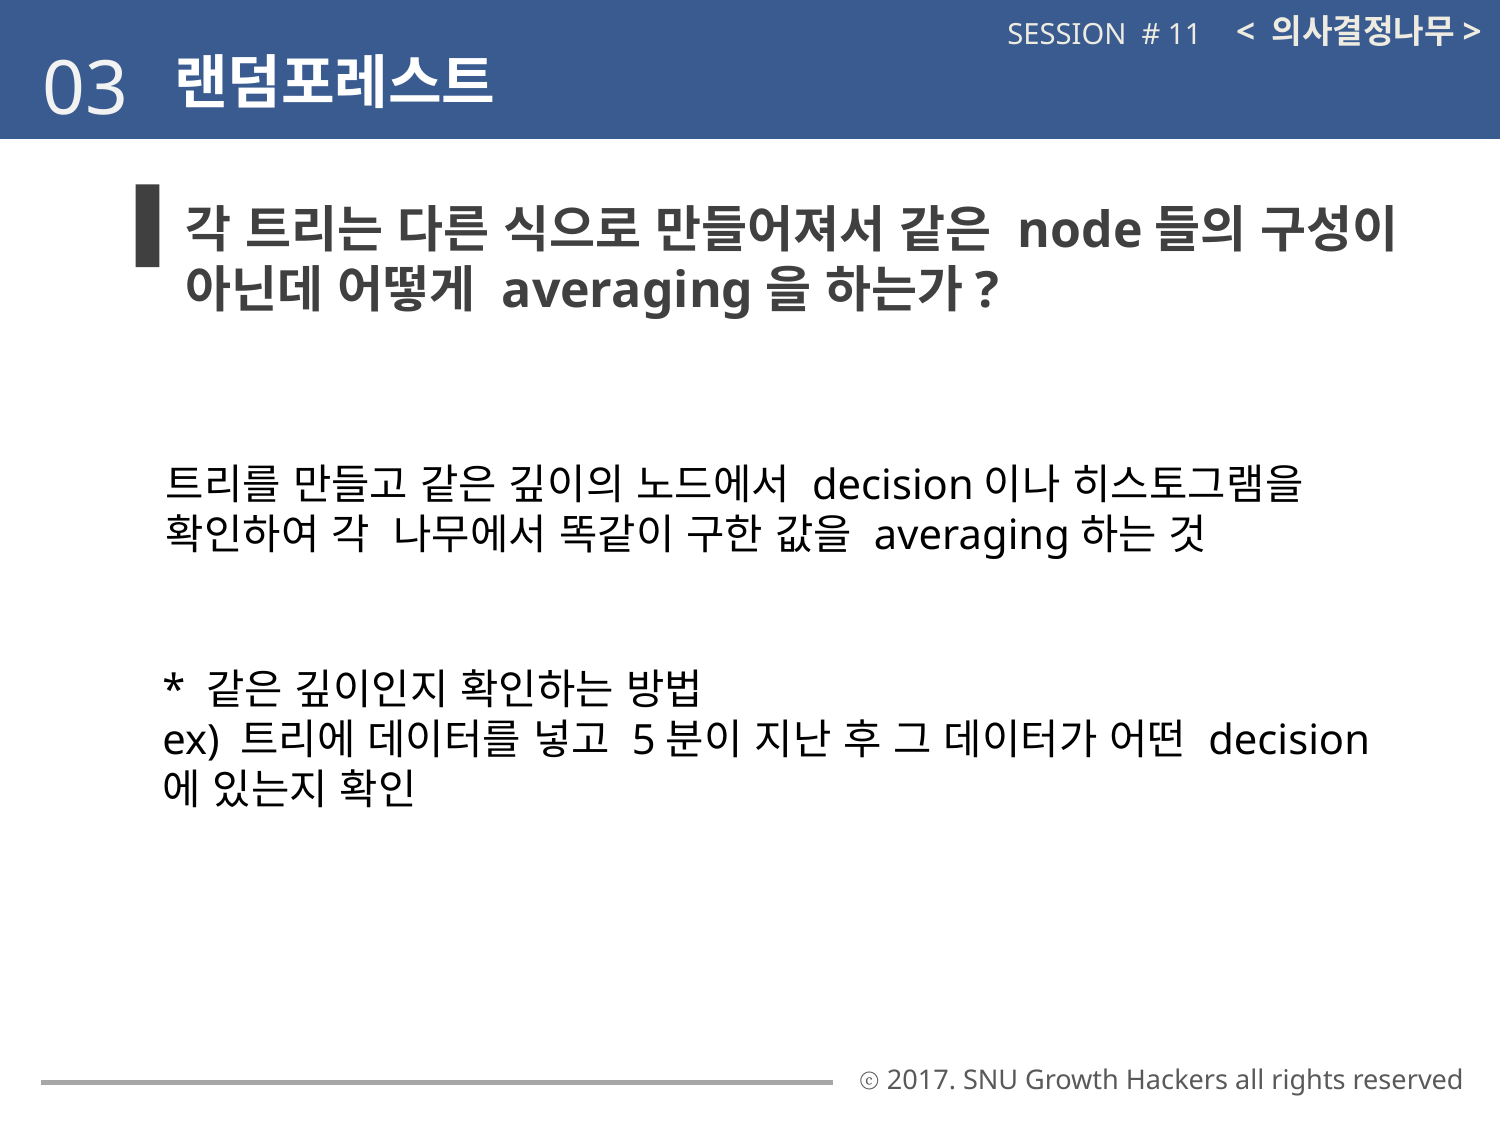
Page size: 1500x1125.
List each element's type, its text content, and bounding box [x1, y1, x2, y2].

text_box * 같은 깊이인지 확인하는 방법 ex) 트리에 데이터를 넣고 5분이 지난 후 그 데이터가 어떤 decision에 있는지 확인 [147, 655, 1408, 821]
text_box 03 [27, 75, 144, 138]
text_box 트리를 만들고 같은 깊이의 노드에서 decision이나 히스토그램을 확인하여 각 나무에서 똑같이 구한 값을 averaging하는 것 [151, 450, 1412, 565]
text_box [134, 182, 161, 269]
text_box 랜덤포레스트 [159, 75, 511, 123]
text_box [0, 0, 1500, 75]
text_box 각 트리는 다른 식으로 만들어져서 같은 node들의 구성이 아닌데 어떻게 averaging을 하는가? [171, 189, 1459, 325]
text_box ⓒ 2017. SNU Growth Hackers all rights reserved [844, 1055, 1495, 1103]
text_box [0, 75, 1500, 139]
